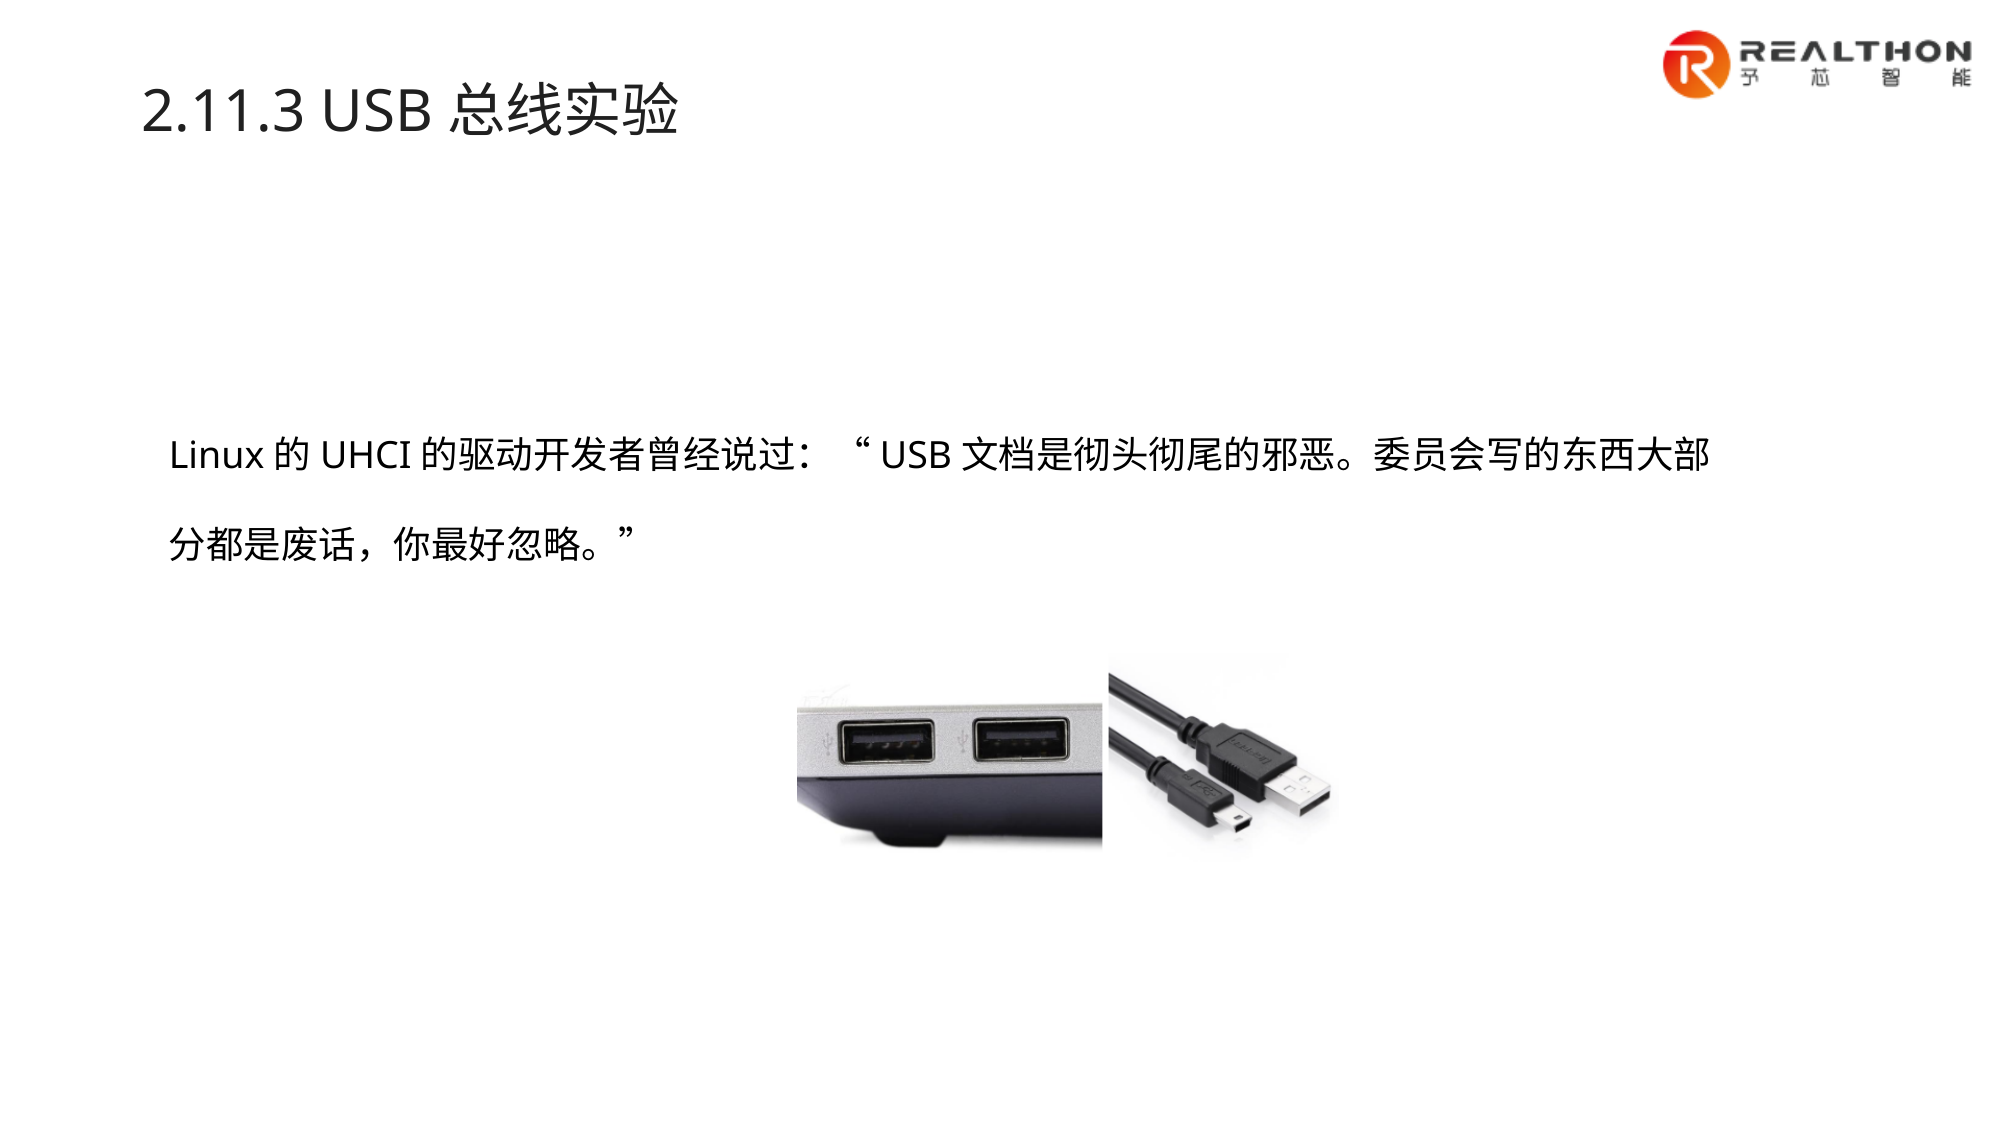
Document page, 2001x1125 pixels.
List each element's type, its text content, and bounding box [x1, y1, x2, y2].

list 2.11.3 USB总线实验 [126, 56, 1103, 169]
text_box Linux的UHCI的驱动开发者曾经说过：“USB文档是彻头彻尾的邪恶。委员会写的东西大部分都是废话，你最好忽略。” [154, 378, 1739, 574]
picture [1640, 0, 2000, 128]
picture [797, 622, 1340, 862]
